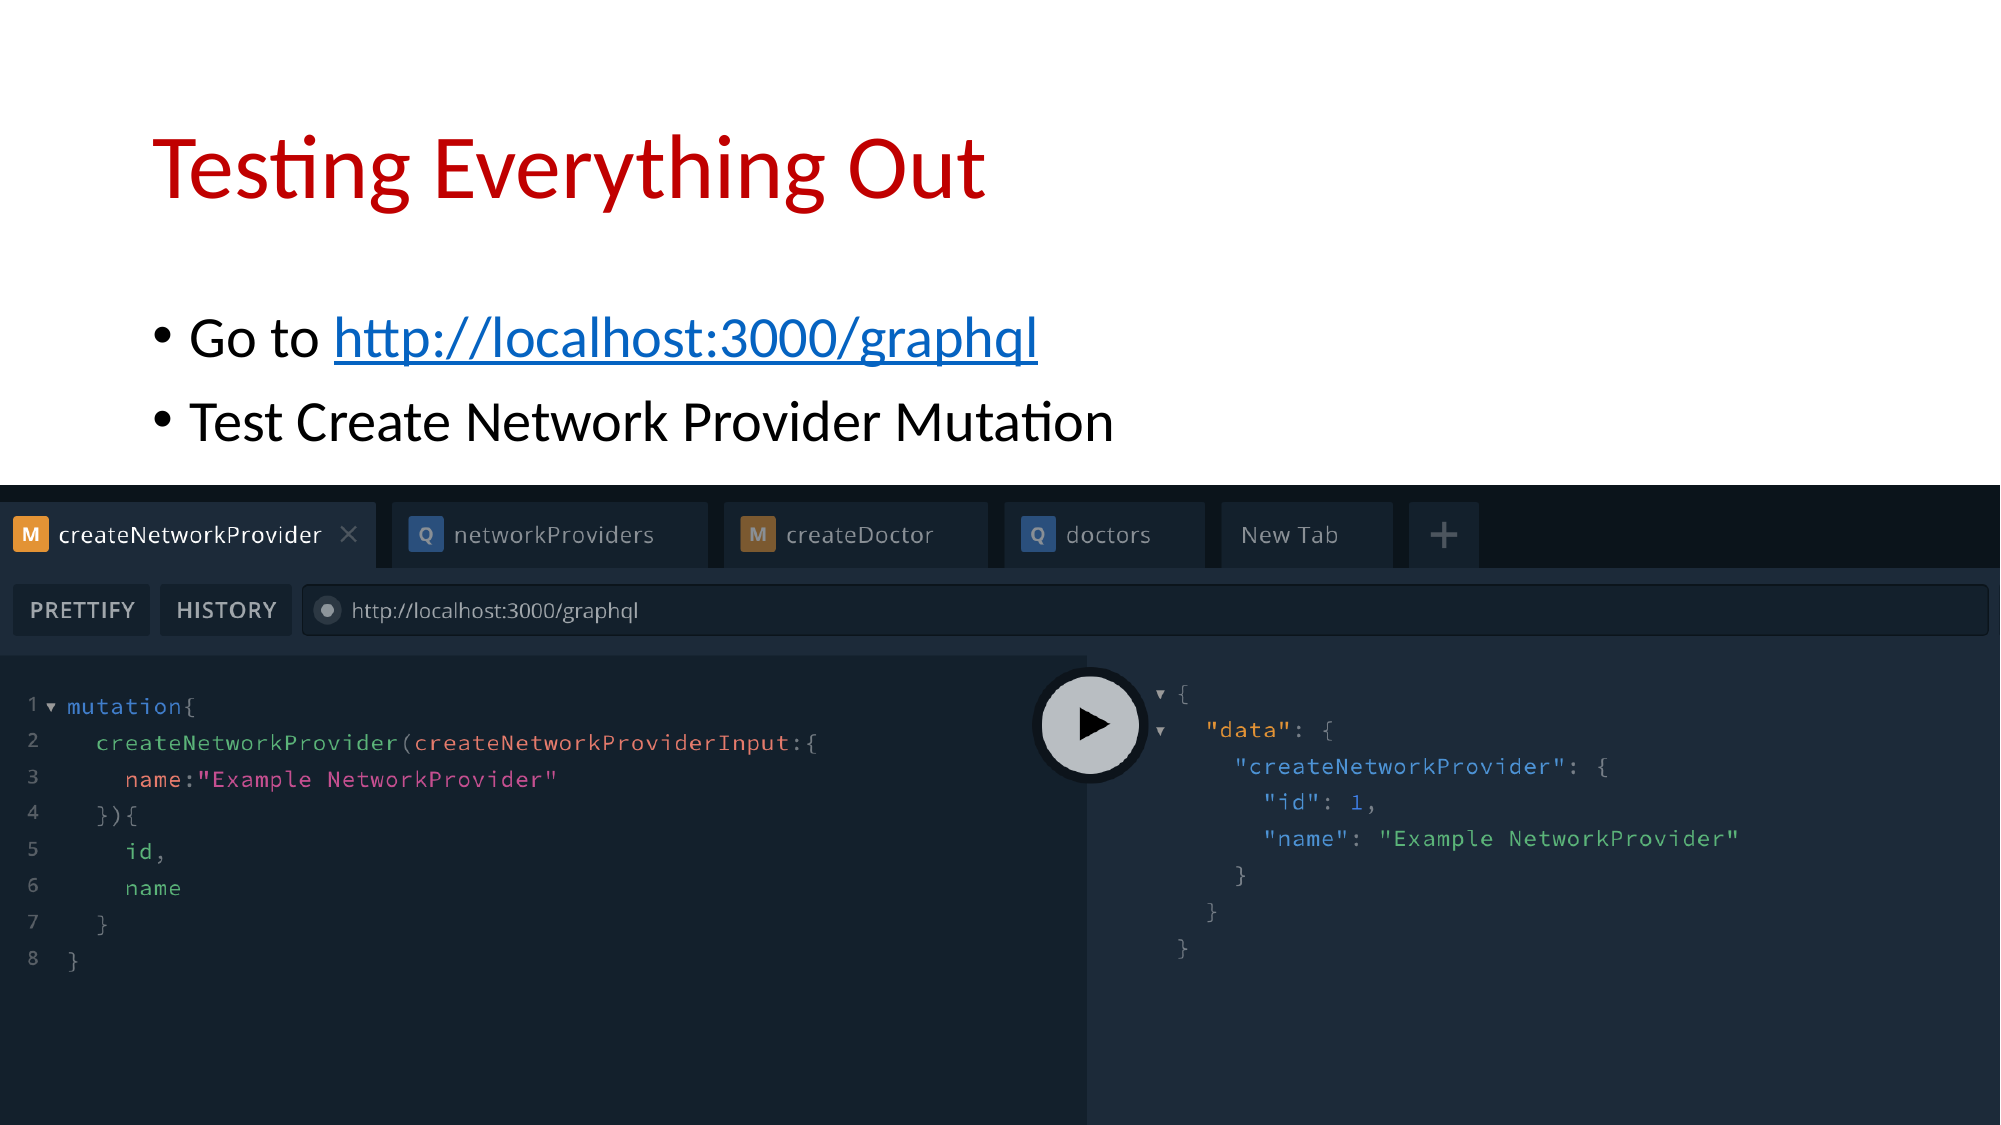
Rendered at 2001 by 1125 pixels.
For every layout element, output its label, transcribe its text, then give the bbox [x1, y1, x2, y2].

title Testing Everything Out [137, 59, 1863, 278]
picture [0, 485, 2000, 1125]
list Go to http://localhost:3000/graphql Test Create Network Provider Mutation [137, 299, 1863, 485]
